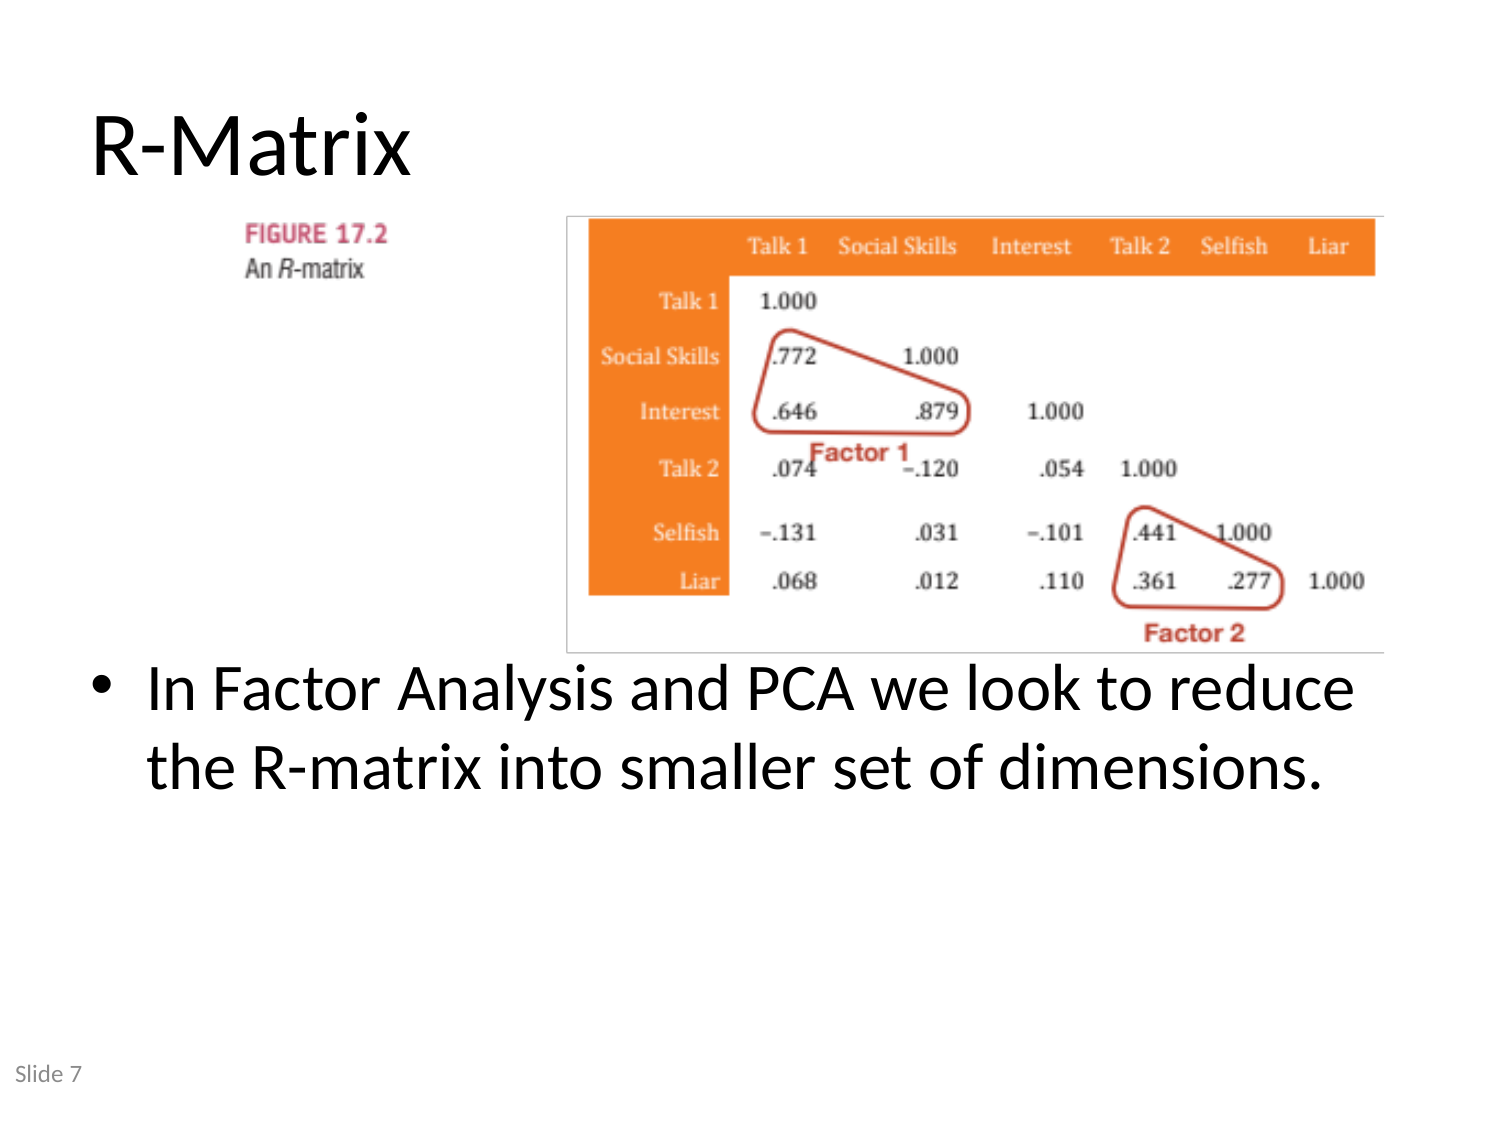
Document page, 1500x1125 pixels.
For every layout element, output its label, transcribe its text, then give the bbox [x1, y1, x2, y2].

text_box [218, 740, 1401, 1003]
slide_number Slide 7 [0, 1042, 141, 1103]
list In Factor Analysis and PCA we look to reduce the R-matrix into smaller set of dimensions. [75, 262, 1425, 1005]
picture [228, 205, 1385, 656]
title R-Matrix [75, 45, 1425, 233]
